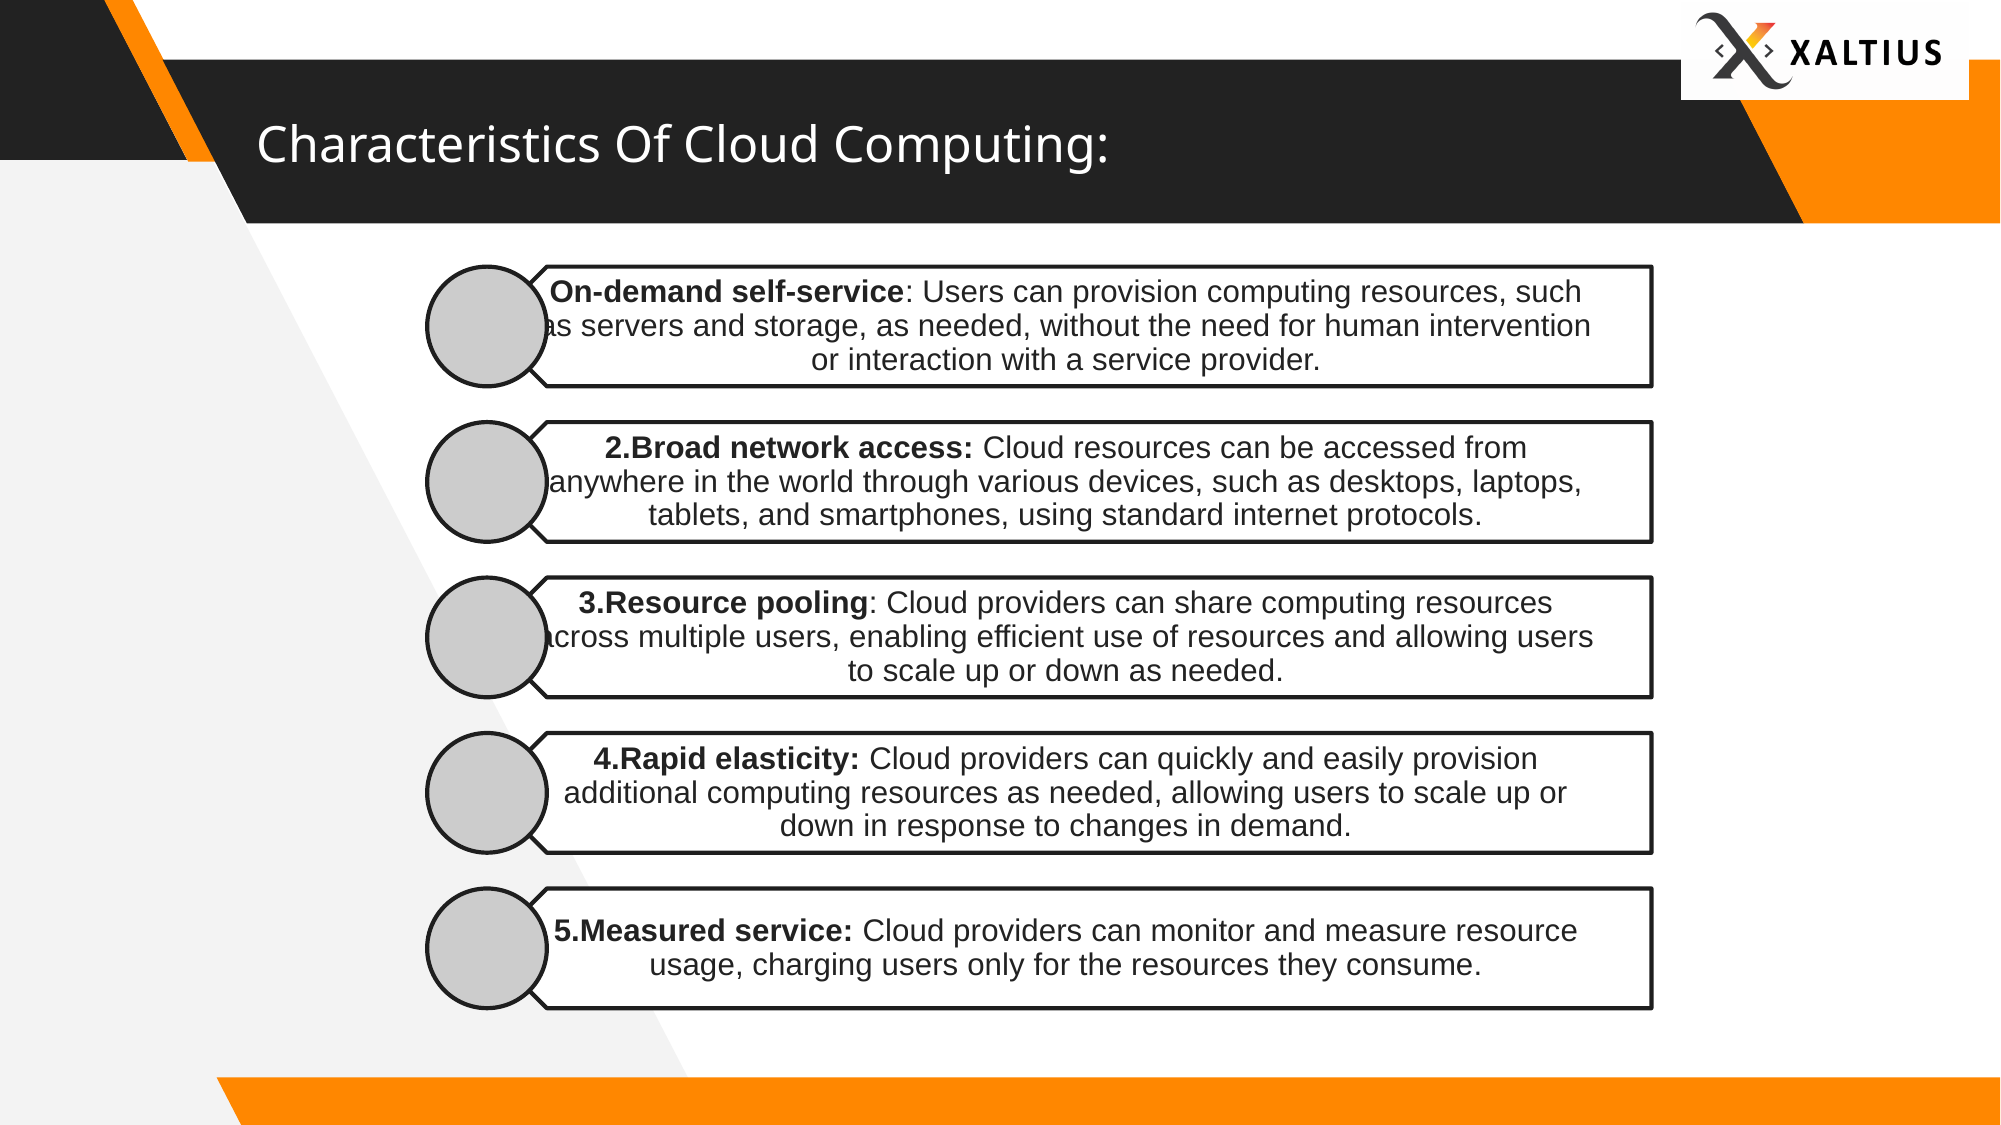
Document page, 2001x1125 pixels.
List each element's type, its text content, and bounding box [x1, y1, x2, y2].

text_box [163, 266, 1916, 1009]
picture [1681, 2, 1969, 100]
title Characteristics Of Cloud Computing: [241, 60, 1713, 225]
